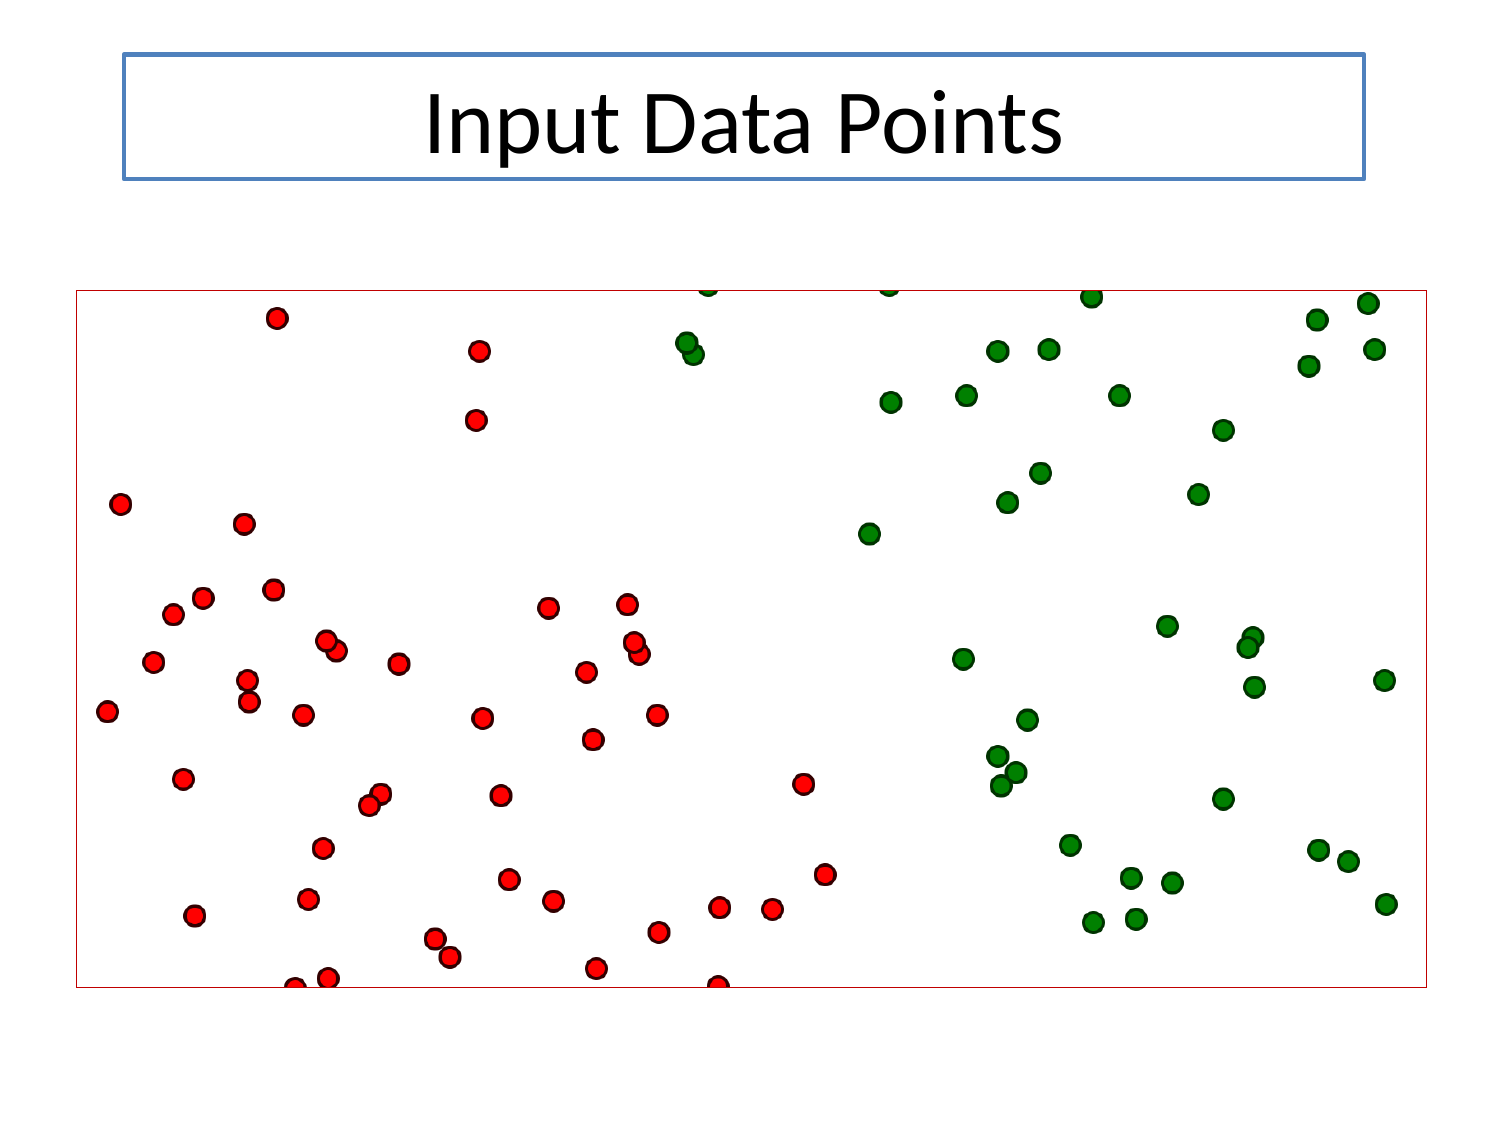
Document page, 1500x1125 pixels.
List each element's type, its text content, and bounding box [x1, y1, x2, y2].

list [76, 290, 1427, 989]
text_box Input Data Points [122, 52, 1366, 181]
